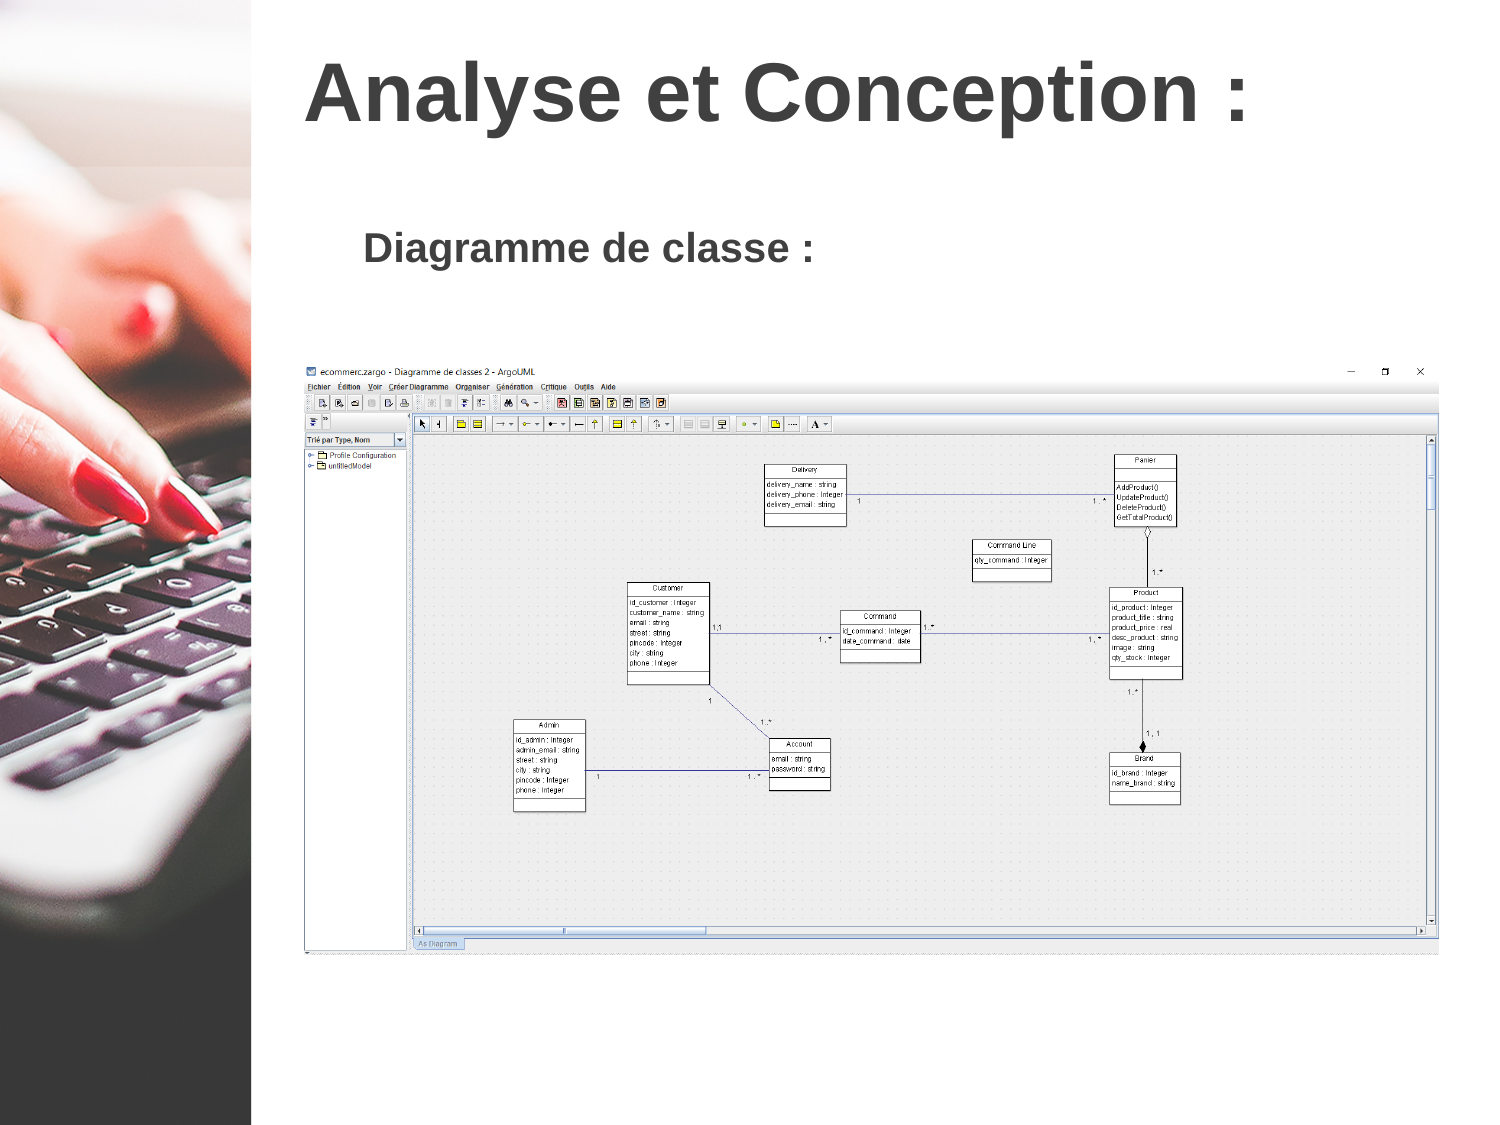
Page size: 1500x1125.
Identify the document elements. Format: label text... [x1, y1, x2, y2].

list Diagramme de classe : [348, 208, 1425, 284]
picture [0, 0, 1500, 1125]
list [304, 362, 1439, 955]
title Analyse et Conception : [265, 0, 1500, 176]
